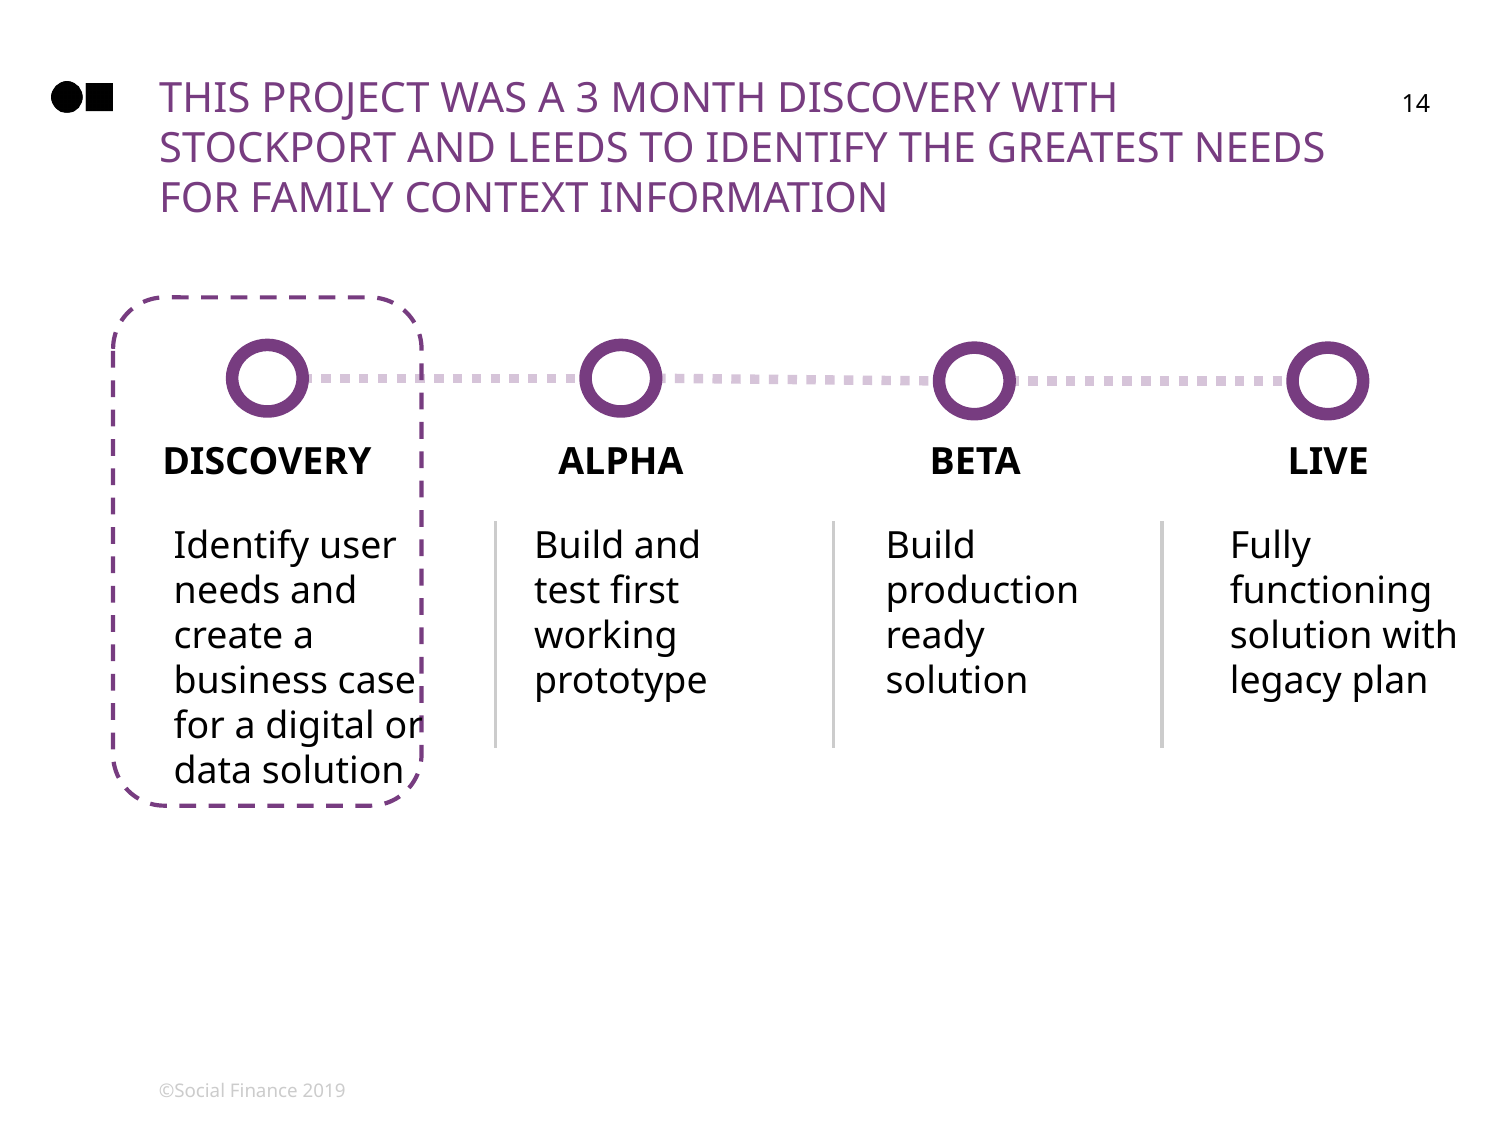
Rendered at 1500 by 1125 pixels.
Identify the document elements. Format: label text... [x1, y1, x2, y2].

title This project was a 3 month discovery with Stockport and Leeds to identify the greatest needs for family context information [159, 70, 1357, 265]
text_box Identify user needs and create a business case for a digital or data solution [159, 513, 444, 887]
text_box LIVE [1194, 429, 1462, 490]
text_box [937, 345, 1012, 417]
text_box ALPHA [487, 429, 755, 490]
text_box Fully functioning solution with legacy plan [1214, 513, 1474, 709]
picture [51, 81, 113, 113]
text_box [1290, 345, 1366, 417]
text_box [583, 342, 659, 414]
text_box Build production ready solution [870, 513, 1130, 709]
text_box Build and test first working prototype [519, 513, 787, 709]
text_box BETA [841, 429, 1109, 490]
text_box [110, 295, 424, 808]
slide_number 14 [1388, 87, 1431, 148]
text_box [656, 377, 940, 382]
